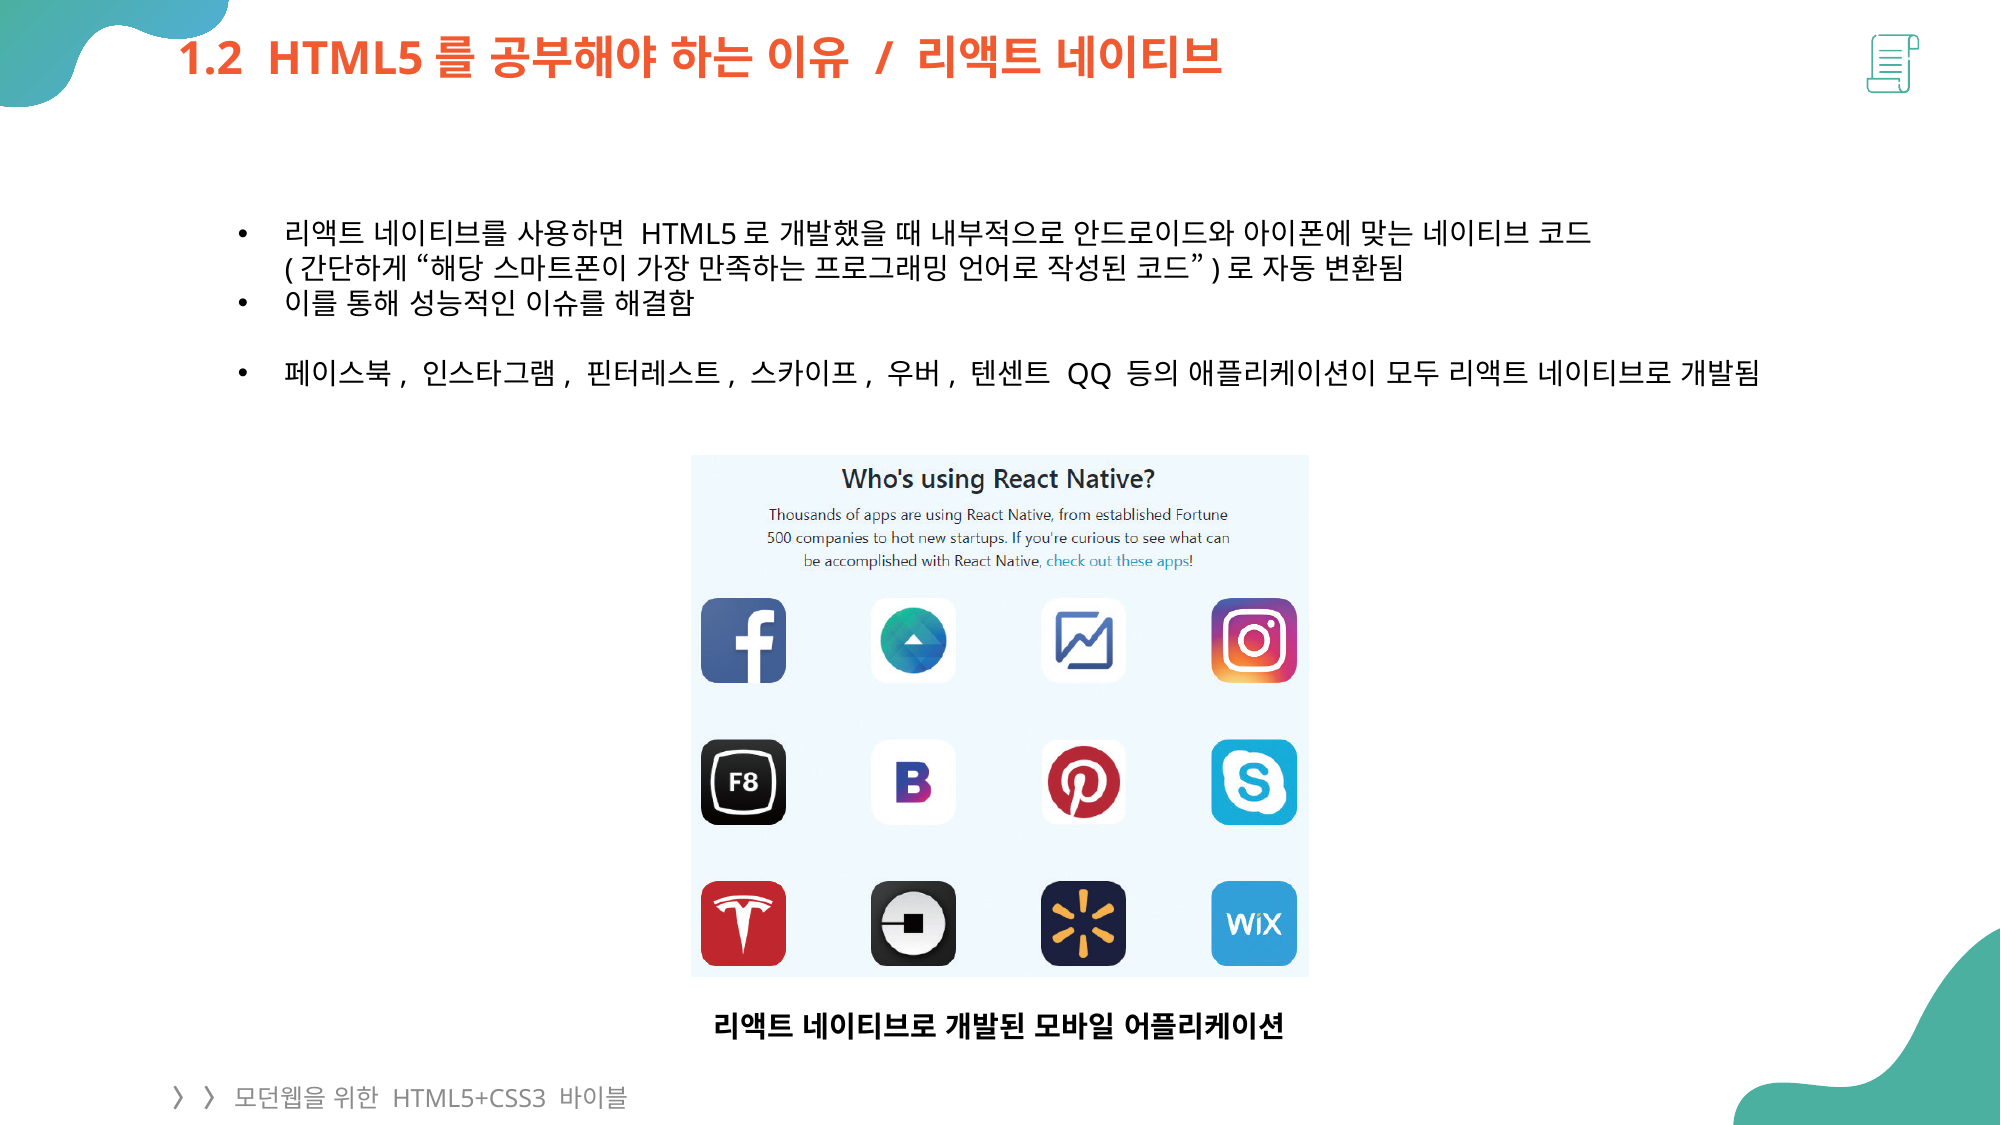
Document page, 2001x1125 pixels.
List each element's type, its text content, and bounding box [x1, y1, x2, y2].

text_box 리액트 네이티브를 사용하면 HTML5로 개발했을 때 내부적으로 안드로이드와 아이폰에 맞는 네이티브 코드 (간단하게 “해당 스마트폰이 가장 만족하는 프로그래밍 언어로 작성된 코드”)로 자동 변환됨 이를 통해 성능적인 이슈를 해결함 페이스북, 인스타그램, 핀터레스트, 스카이프, 우버, 텐센트 QQ 등의 애플리케이션이 모두 리액트 네이티브로 개발됨 [223, 208, 1777, 398]
text_box 리액트 네이티브로 개발된 모바일 어플리케이션 [698, 1000, 1302, 1051]
picture [691, 455, 1309, 977]
title 1.2 HTML5를 공부해야 하는 이유 / 리액트 네이티브 [162, 27, 2000, 93]
footer 〉 〉 모던웹을 위한 HTML5+CSS3 바이블 [63, 1085, 738, 1109]
